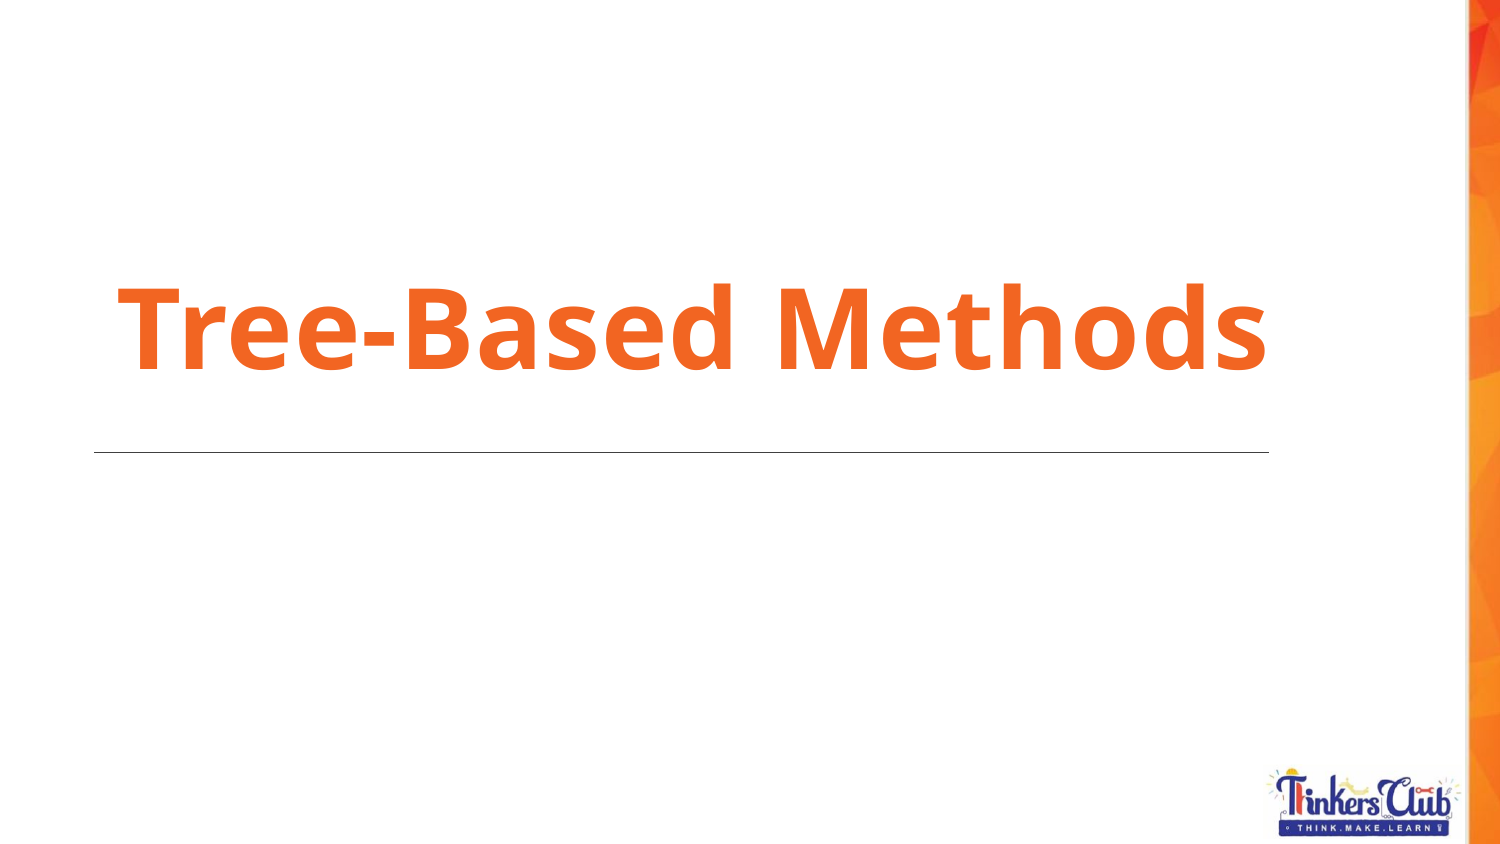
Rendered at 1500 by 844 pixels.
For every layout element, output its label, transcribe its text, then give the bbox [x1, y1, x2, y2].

picture [1465, 0, 1500, 844]
title Tree-Based Methods [95, 195, 1271, 453]
picture [1263, 764, 1462, 839]
